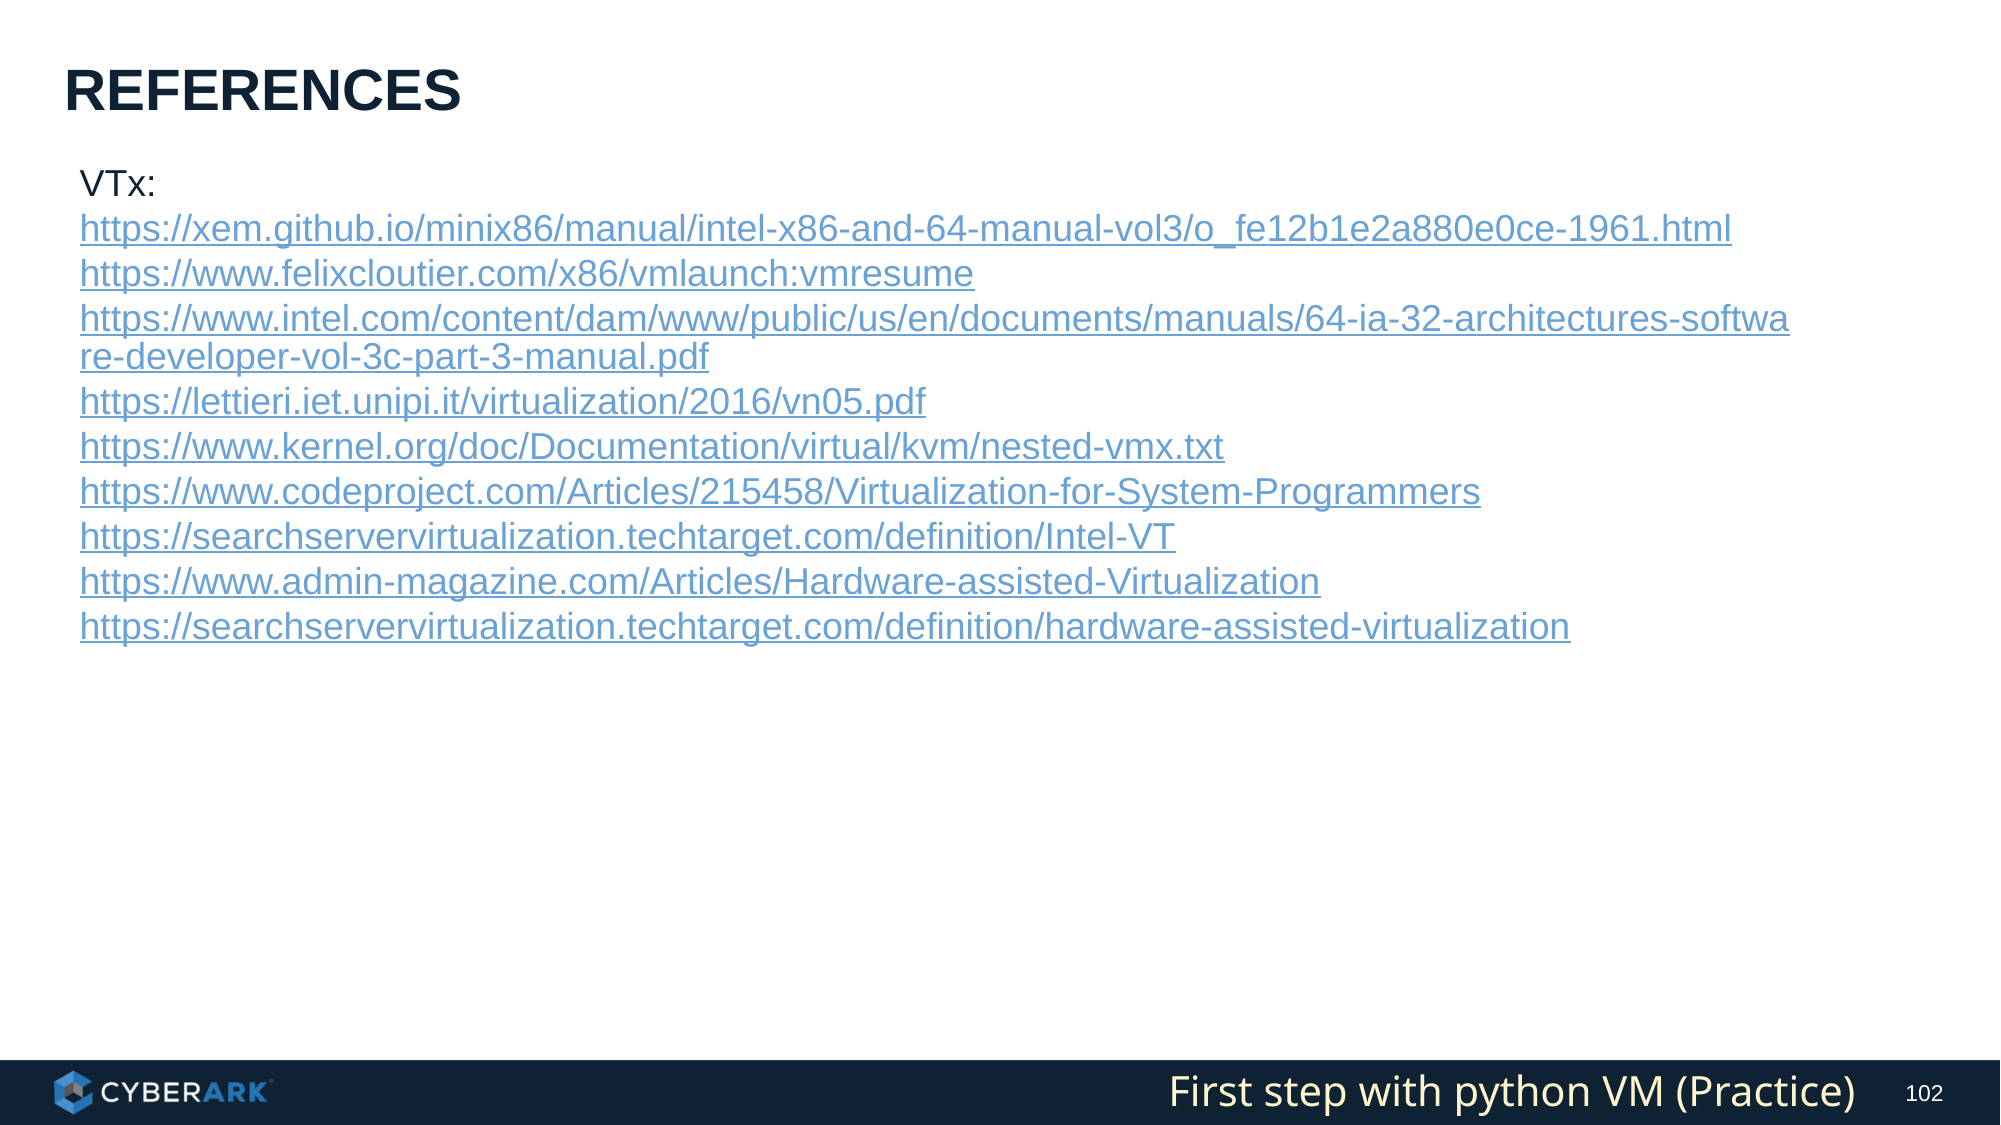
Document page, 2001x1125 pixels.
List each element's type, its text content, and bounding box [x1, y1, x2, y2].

text_box VTx: https://xem.github.io/minix86/manual/intel-x86-and-64-manual-vol3/o_fe12b1e2a880e0ce-1961.html https://www.felixcloutier.com/x86/vmlaunch:vmresume https://www.intel.com/content/dam/www/public/us/en/documents/manuals/64-ia-32-architectures-software-developer-vol-3c-part-3-manual.pdf https://lettieri.iet.unipi.it/virtualization/2016/vn05.pdf https://www.kernel.org/doc/Documentation/virtual/kvm/nested-vmx.txt https://www.codeproject.com/Articles/215458/Virtualization-for-System-Programmers https://searchservervirtualization.techtarget.com/definition/Intel-VT https://www.admin-magazine.com/Articles/Hardware-assisted-Virtualization https://searchservervirtualization.techtarget.com/definition/hardware-assisted-virtualization [64, 151, 1809, 876]
picture [54, 1070, 274, 1115]
title References [64, 57, 1959, 124]
text_box First step with python VM (Practice) [1153, 1057, 2000, 1123]
